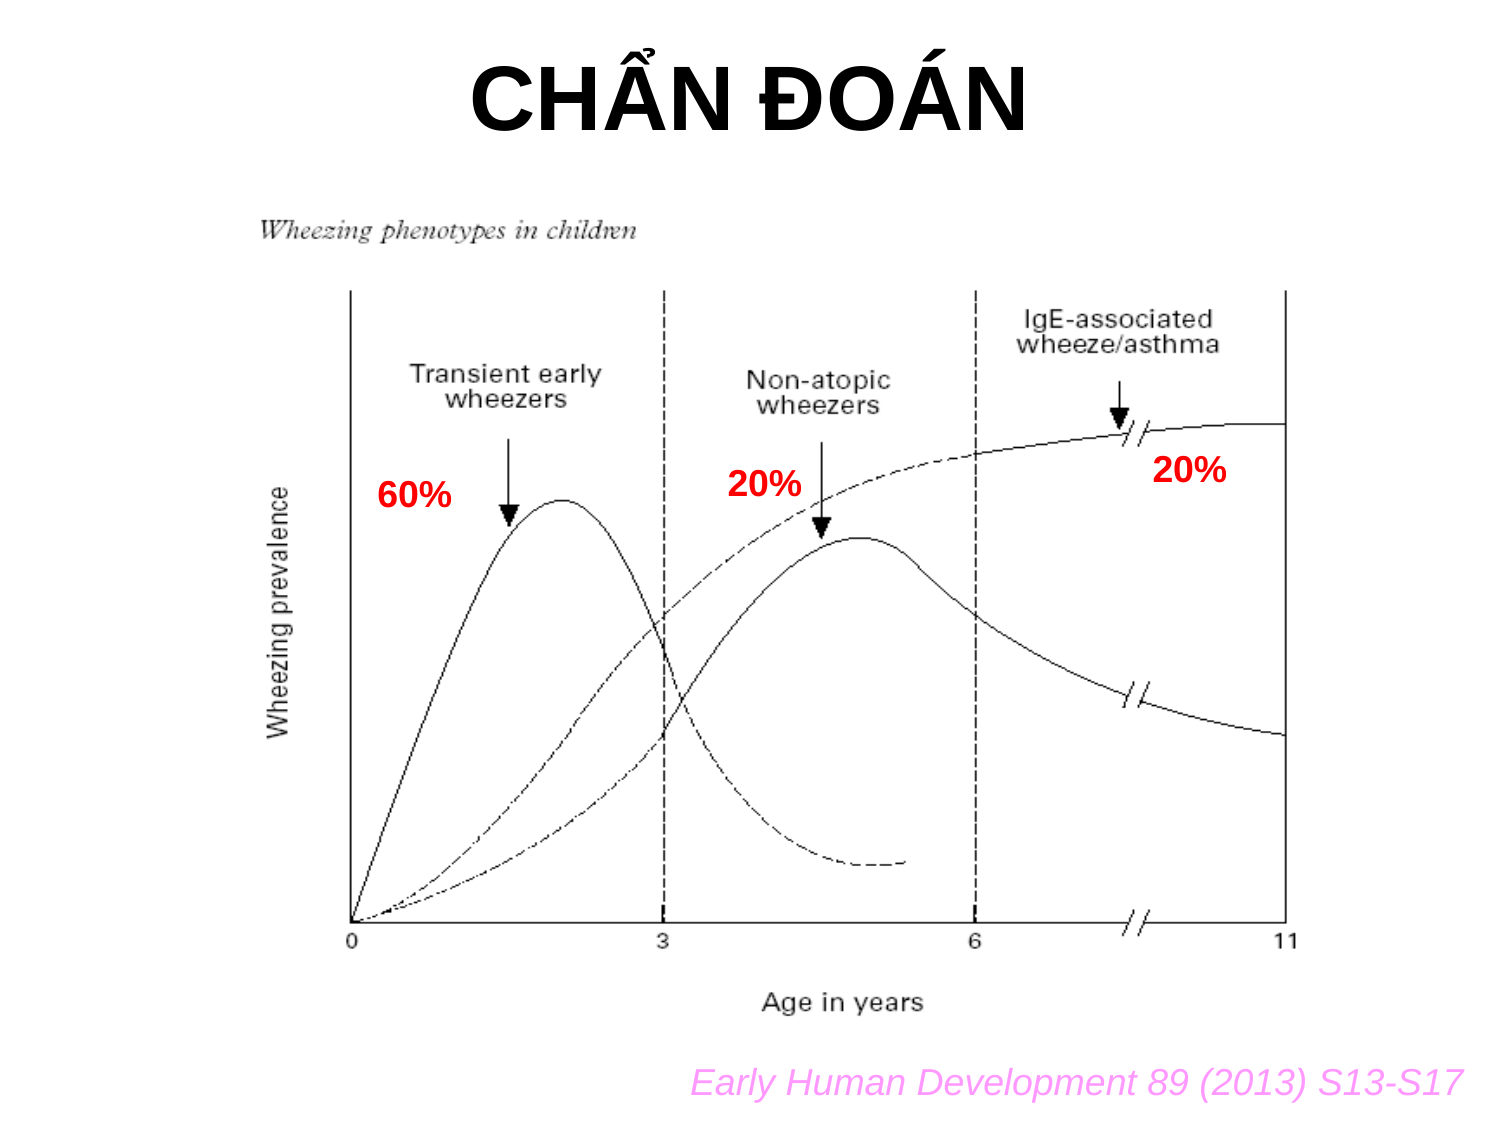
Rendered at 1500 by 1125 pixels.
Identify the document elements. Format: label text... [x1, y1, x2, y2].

text_box Early Human Development 89 (2013) S13-S17 [674, 1050, 1488, 1111]
title CHẨN ĐOÁN [75, 0, 1425, 188]
picture [177, 200, 1313, 1038]
